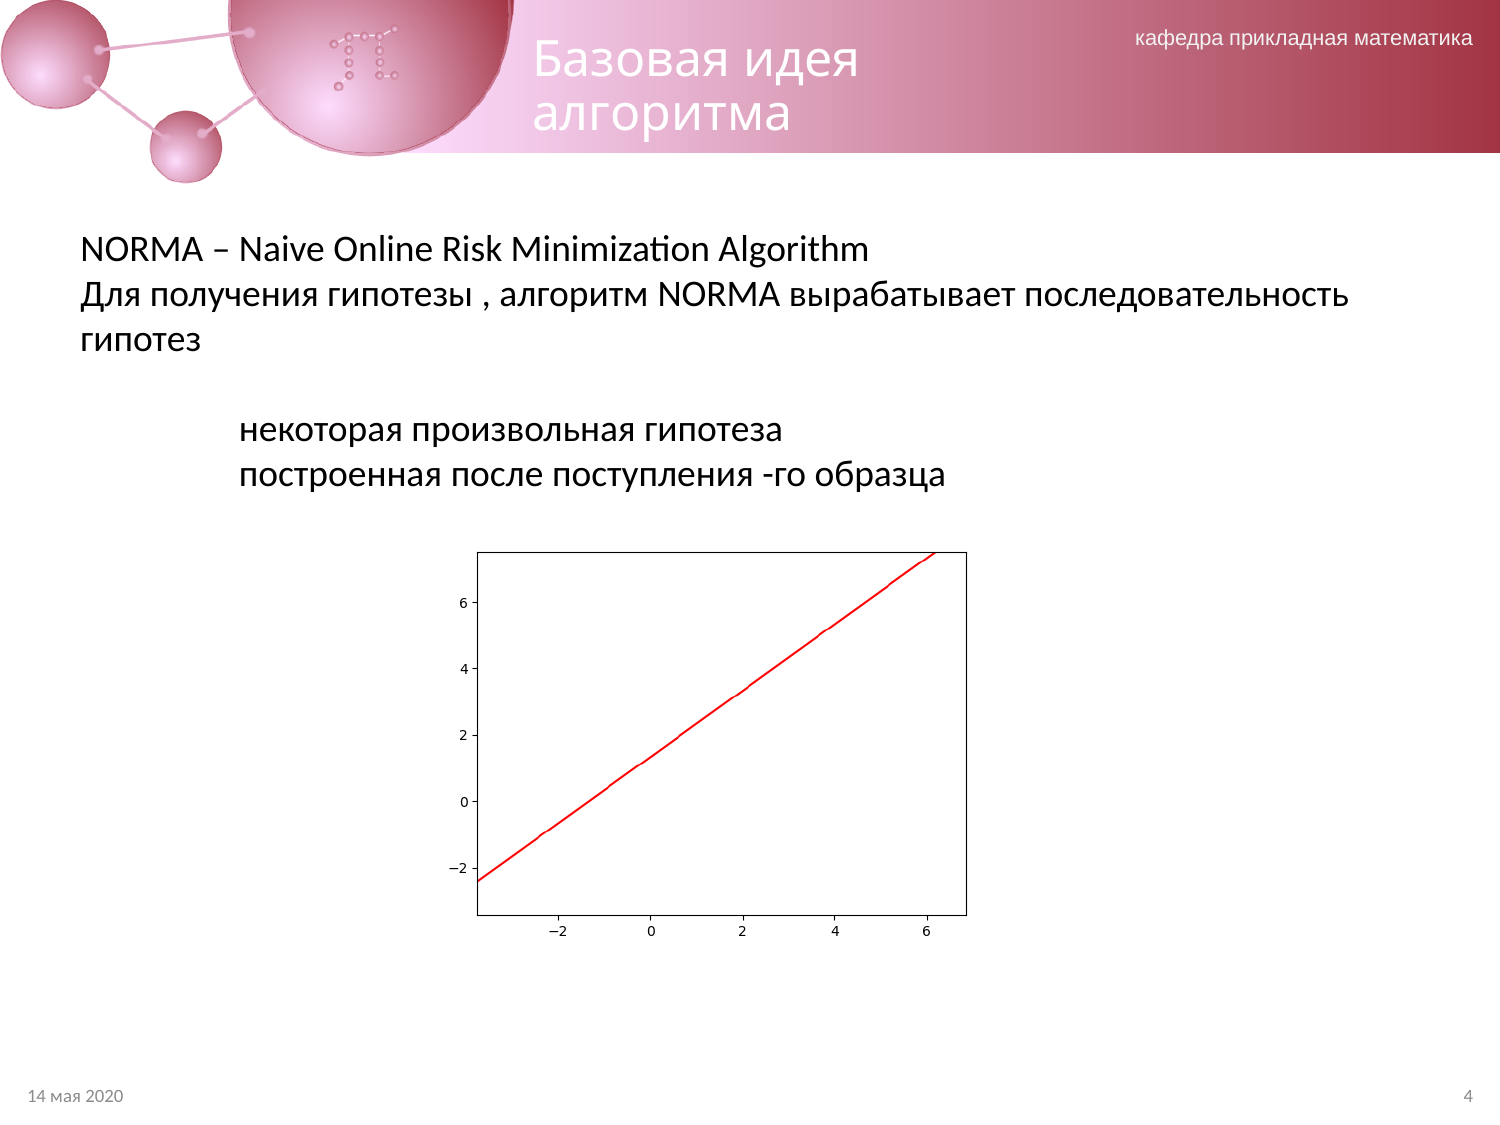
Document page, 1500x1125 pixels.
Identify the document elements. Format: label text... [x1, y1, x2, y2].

slide_number 4 [1150, 1065, 1488, 1125]
title Базовая идея алгоритма [517, 25, 1121, 149]
picture [0, 0, 1500, 1125]
slide_number 14 мая 2020 [11, 1065, 350, 1125]
